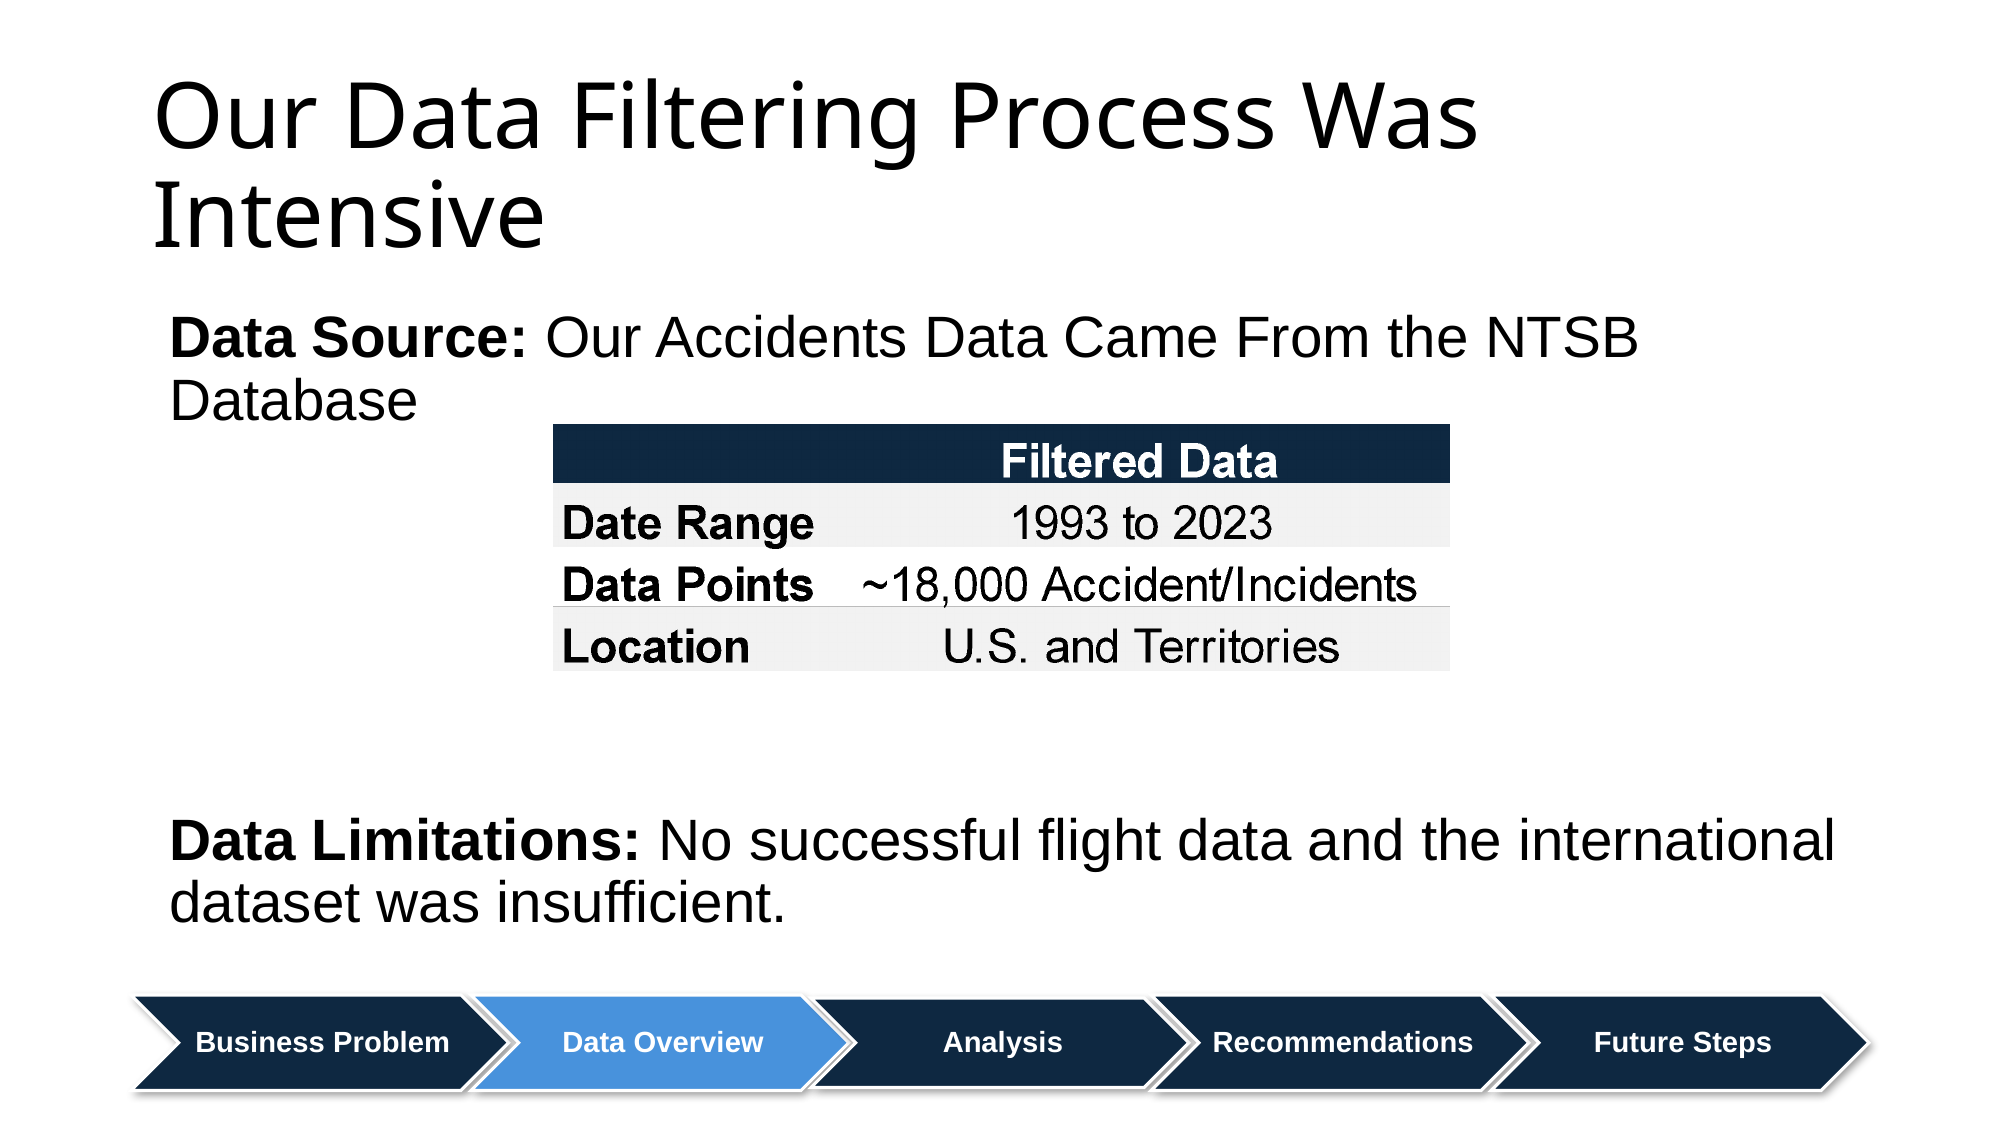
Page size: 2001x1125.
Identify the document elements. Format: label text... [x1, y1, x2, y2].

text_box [130, 994, 1870, 1091]
picture [550, 421, 1450, 671]
title Our Data Filtering Process Was Intensive [137, 59, 1863, 278]
list Data Source: Our Accidents Data Came From the NTSB Database Data Limitations: No successful flight data and the international dataset was insufficient. [137, 299, 1863, 992]
